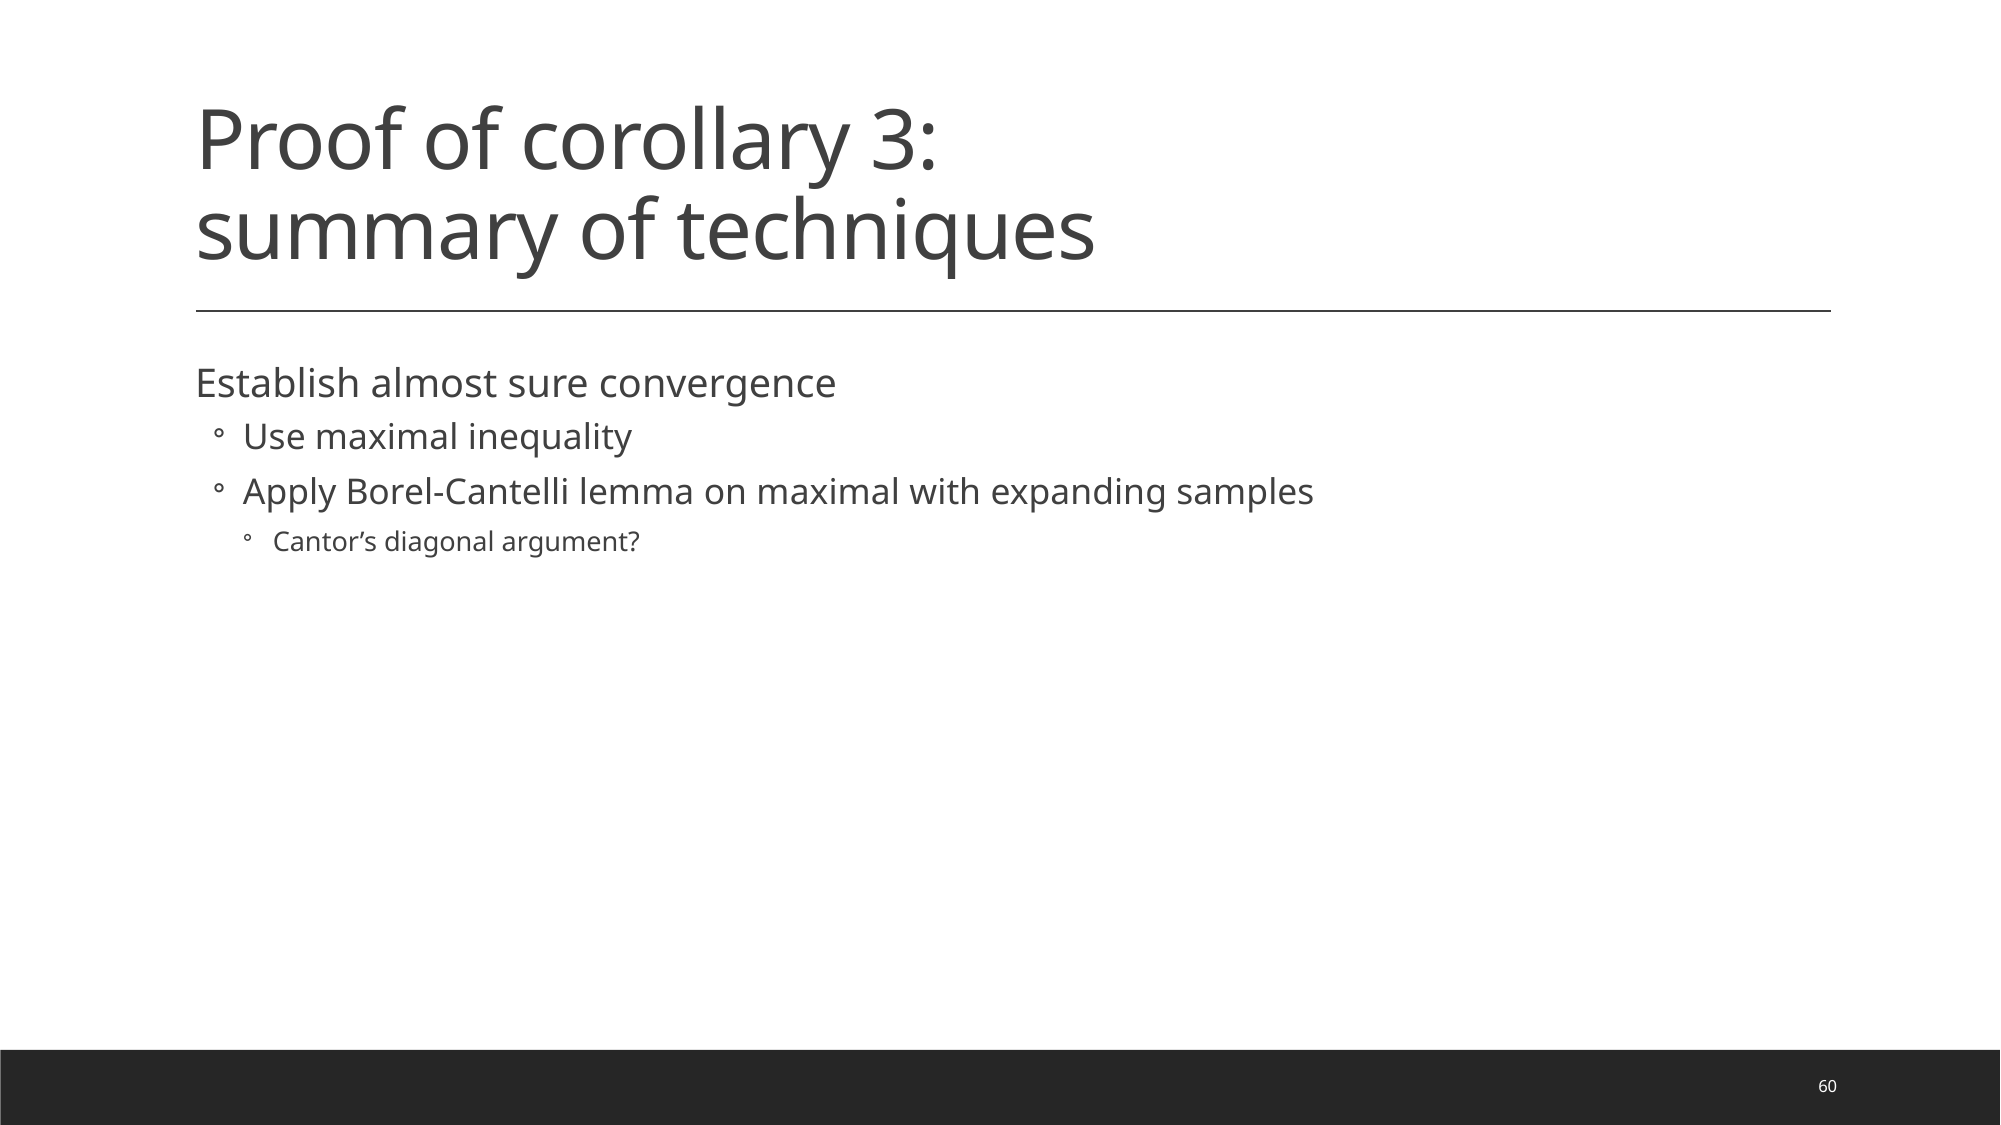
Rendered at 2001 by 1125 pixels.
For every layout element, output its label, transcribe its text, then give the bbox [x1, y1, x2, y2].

slide_number 60 [1803, 1057, 1932, 1118]
title Proof of corollary 3: summary of techniques [180, 47, 1830, 285]
list Establish almost sure convergence Use maximal inequality Apply Borel-Cantelli lemma on maximal with expanding samples Cantor’s diagonal argument? [180, 345, 1830, 963]
